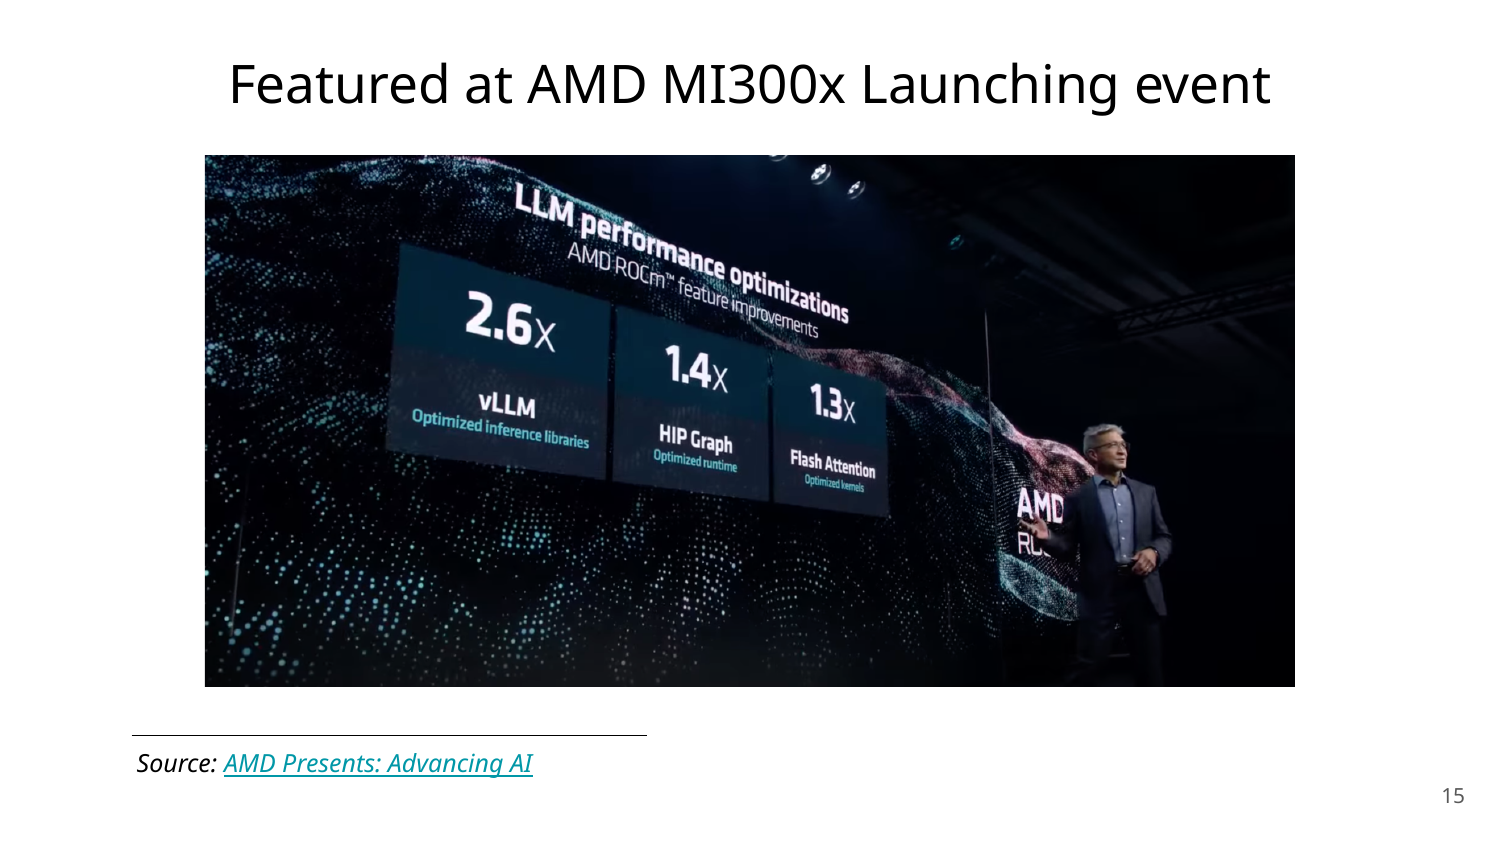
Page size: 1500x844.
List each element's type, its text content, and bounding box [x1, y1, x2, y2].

title Featured at AMD MI300x Launching event [51, 35, 1449, 130]
slide_number ‹#› [1389, 764, 1480, 830]
picture [204, 155, 1296, 687]
text_box Source: AMD Presents: Advancing AI [121, 732, 1300, 778]
